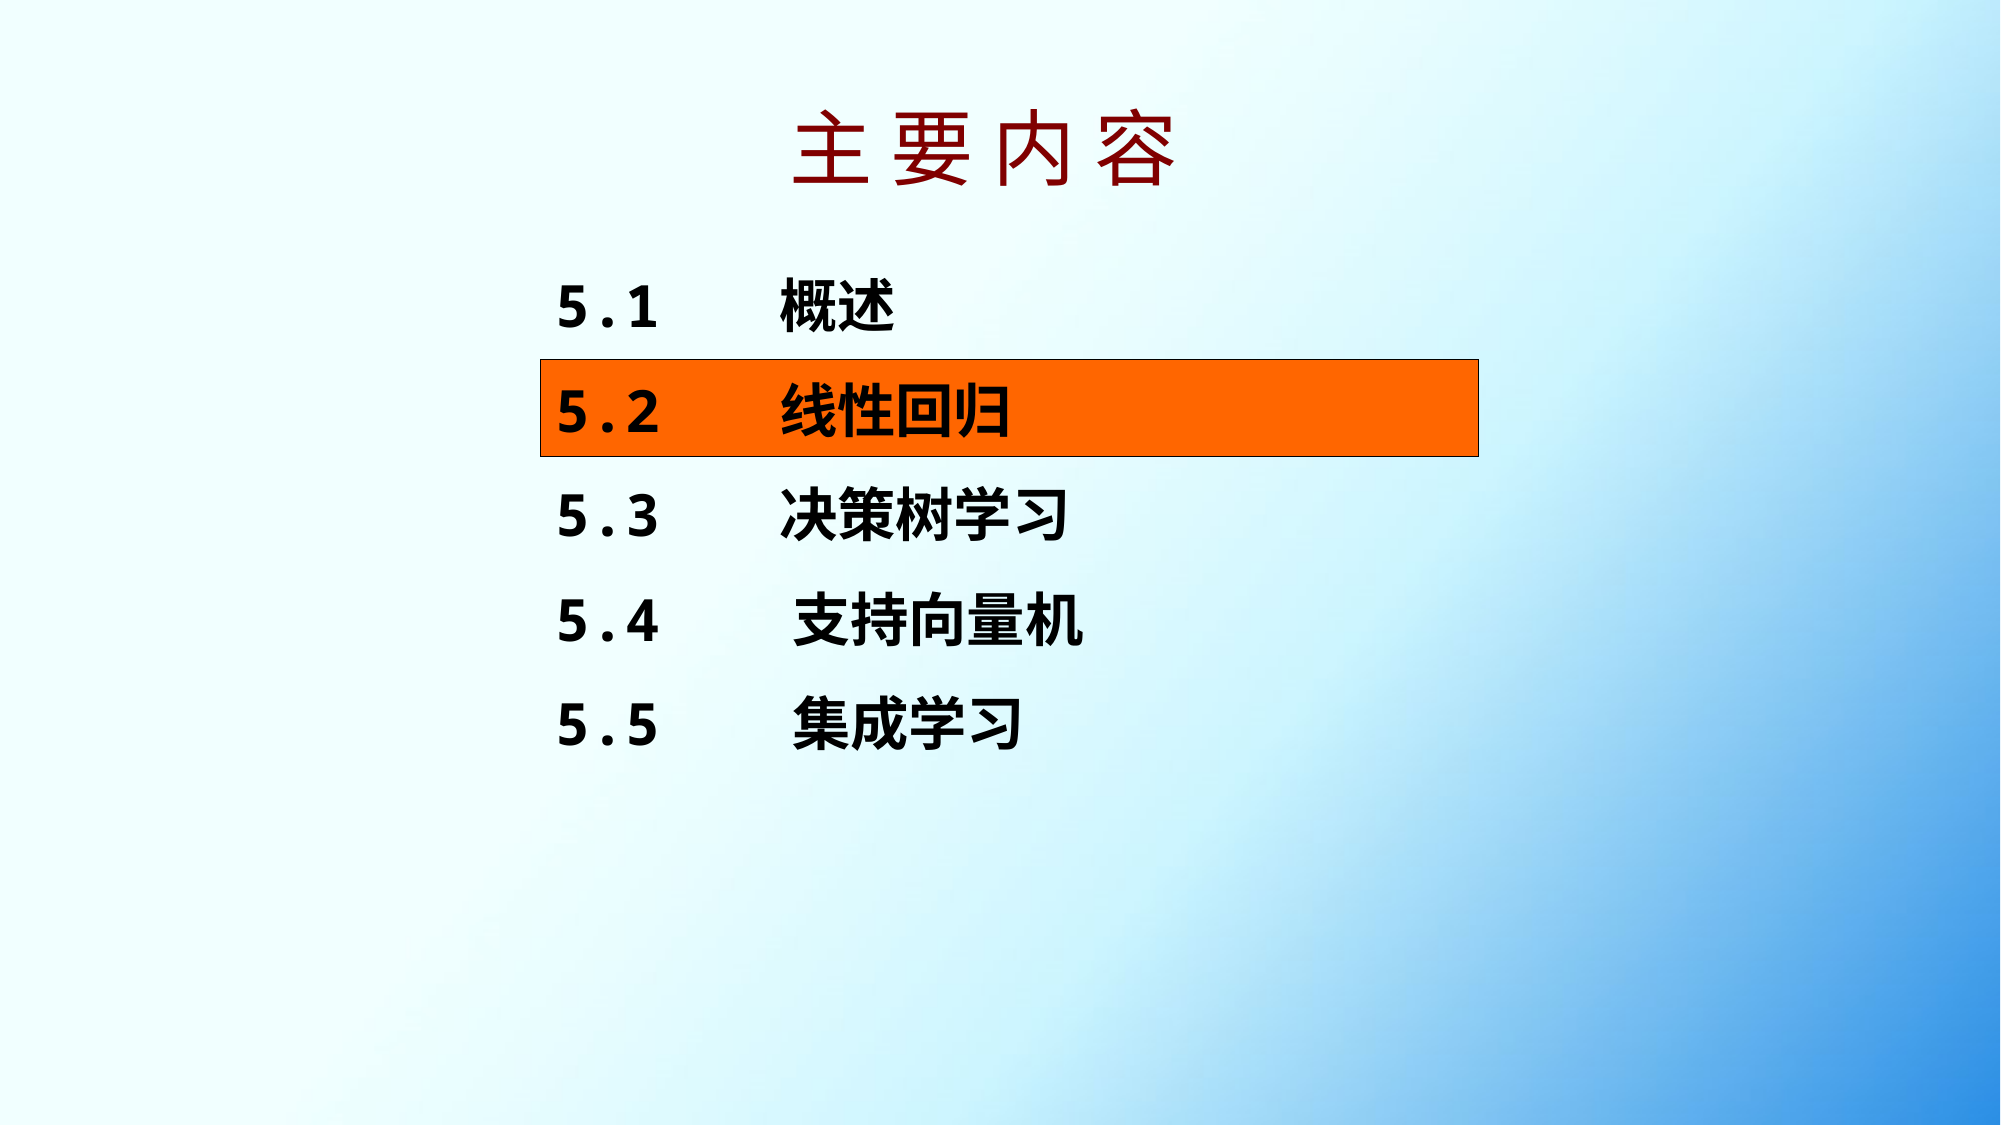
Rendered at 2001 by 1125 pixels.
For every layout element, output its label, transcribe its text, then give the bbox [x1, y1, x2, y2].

title 主 要 内 容 [467, 99, 1501, 207]
picture [0, 0, 2001, 1125]
text_box 5.1 概述 5.2 线性回归 5.3 决策树学习 5.4 支持向量机 5.5 集成学习 [540, 247, 1585, 1006]
